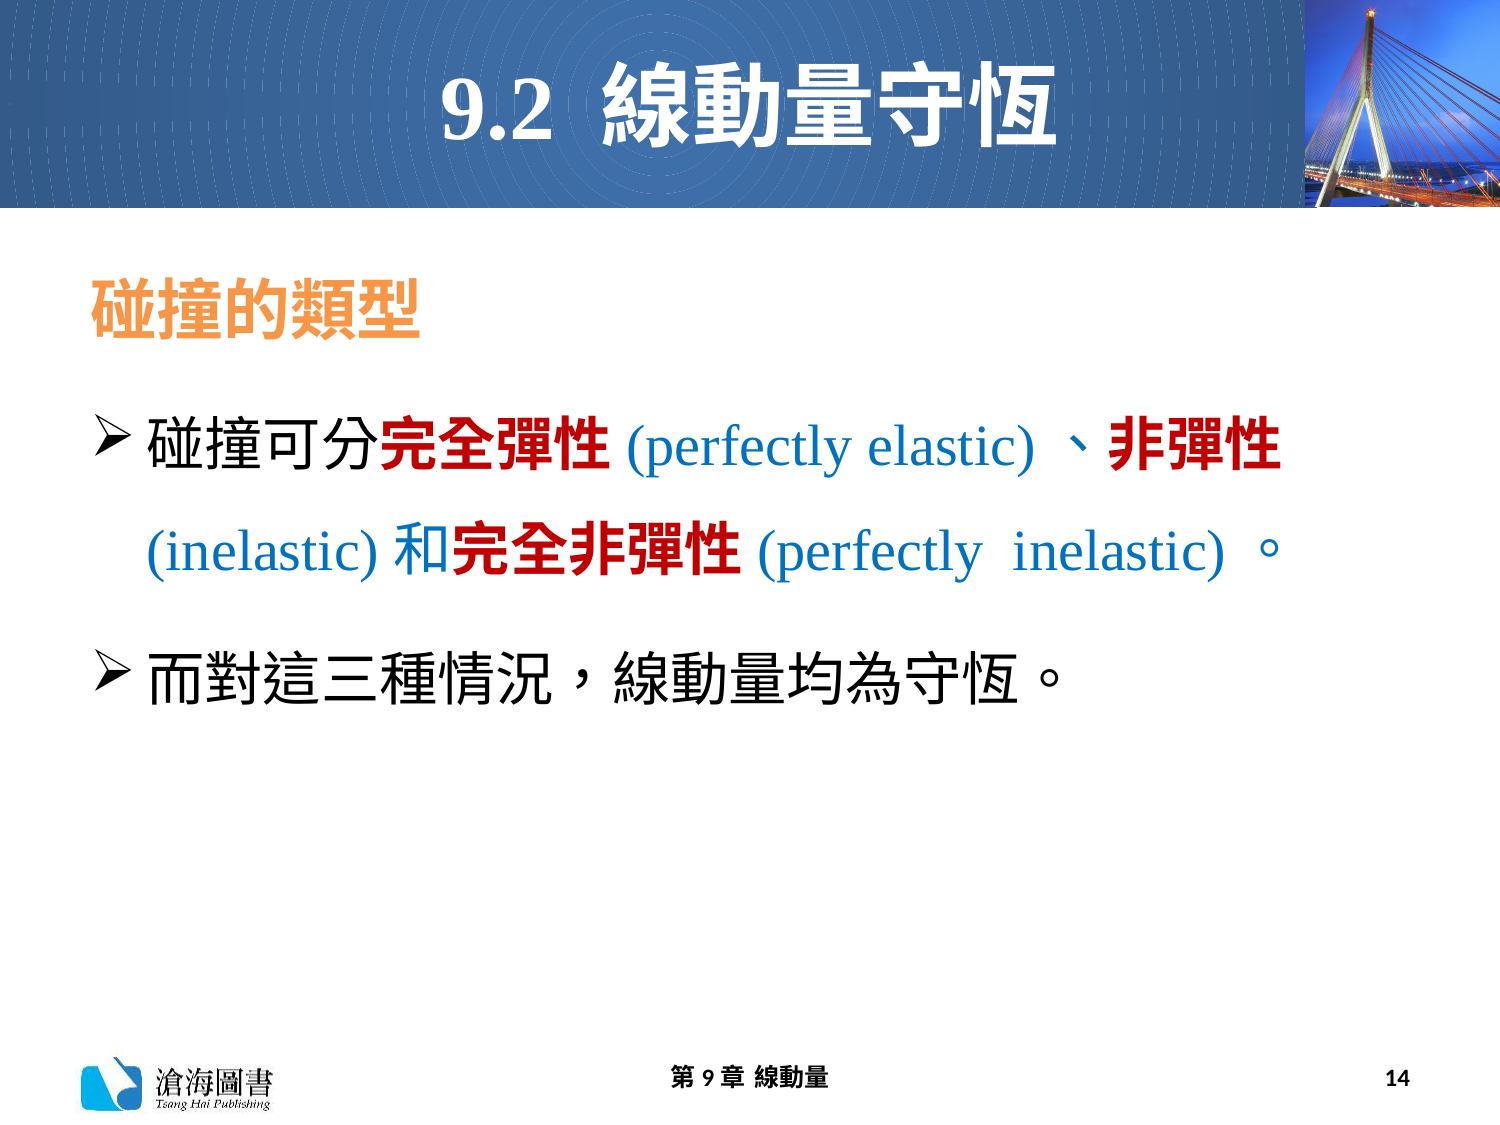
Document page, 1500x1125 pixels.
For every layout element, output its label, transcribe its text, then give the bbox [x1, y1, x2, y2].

footer 第9章 線動量 [512, 1046, 988, 1107]
list 碰撞的類型 碰撞可分完全彈性(perfectly elastic)、非彈性(inelastic)和完全非彈性(perfectly inelastic)。 而對這三種情況，線動量均為守恆。 [75, 219, 1425, 1043]
slide_number 14 [1074, 1046, 1425, 1107]
picture [75, 1049, 274, 1118]
title 9.2 線動量守恆 [75, 21, 1425, 185]
picture [1305, 0, 1500, 207]
